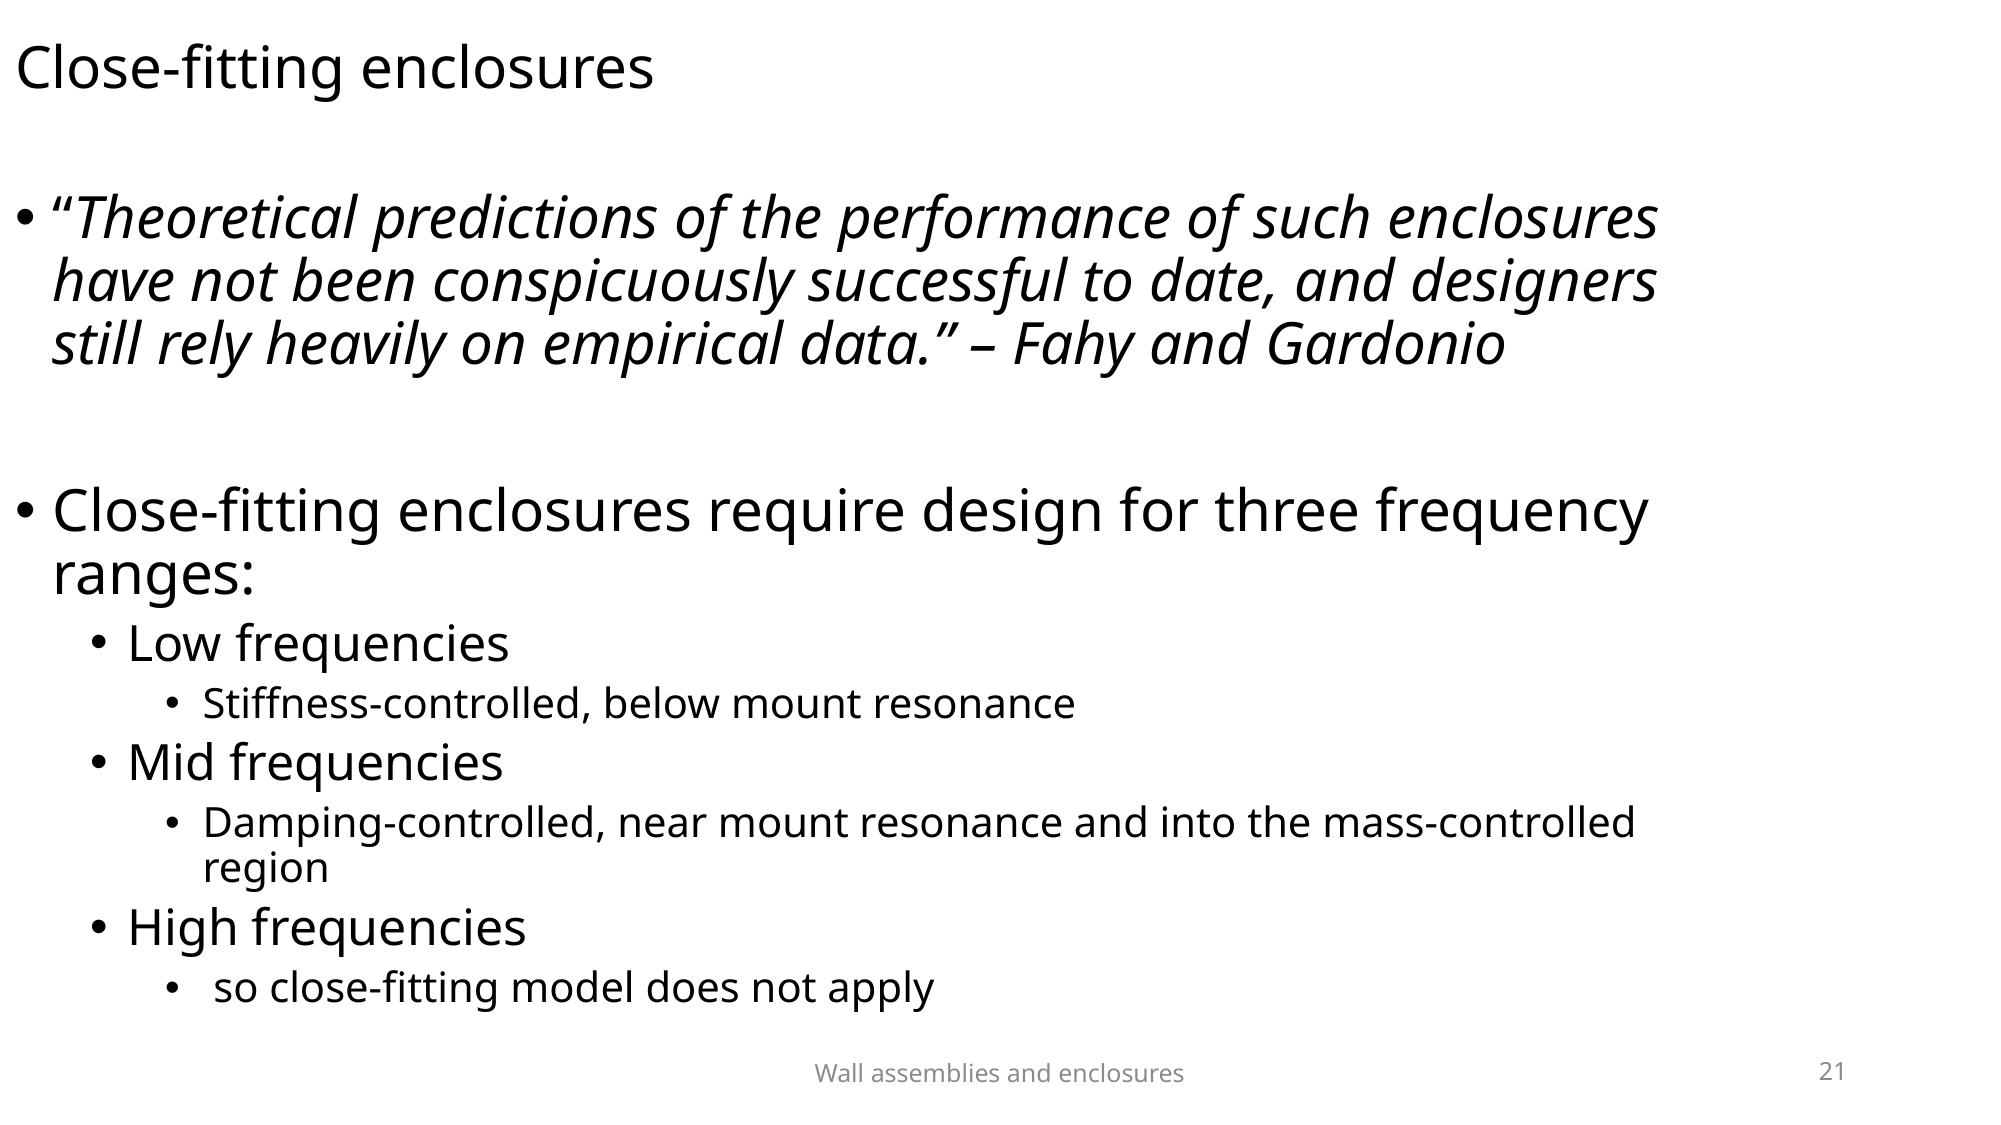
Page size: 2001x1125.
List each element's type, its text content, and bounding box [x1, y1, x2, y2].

title Close-fitting enclosures [0, 0, 2000, 140]
slide_number 21 [1412, 1042, 1863, 1103]
footer Wall assemblies and enclosures [662, 1042, 1338, 1103]
